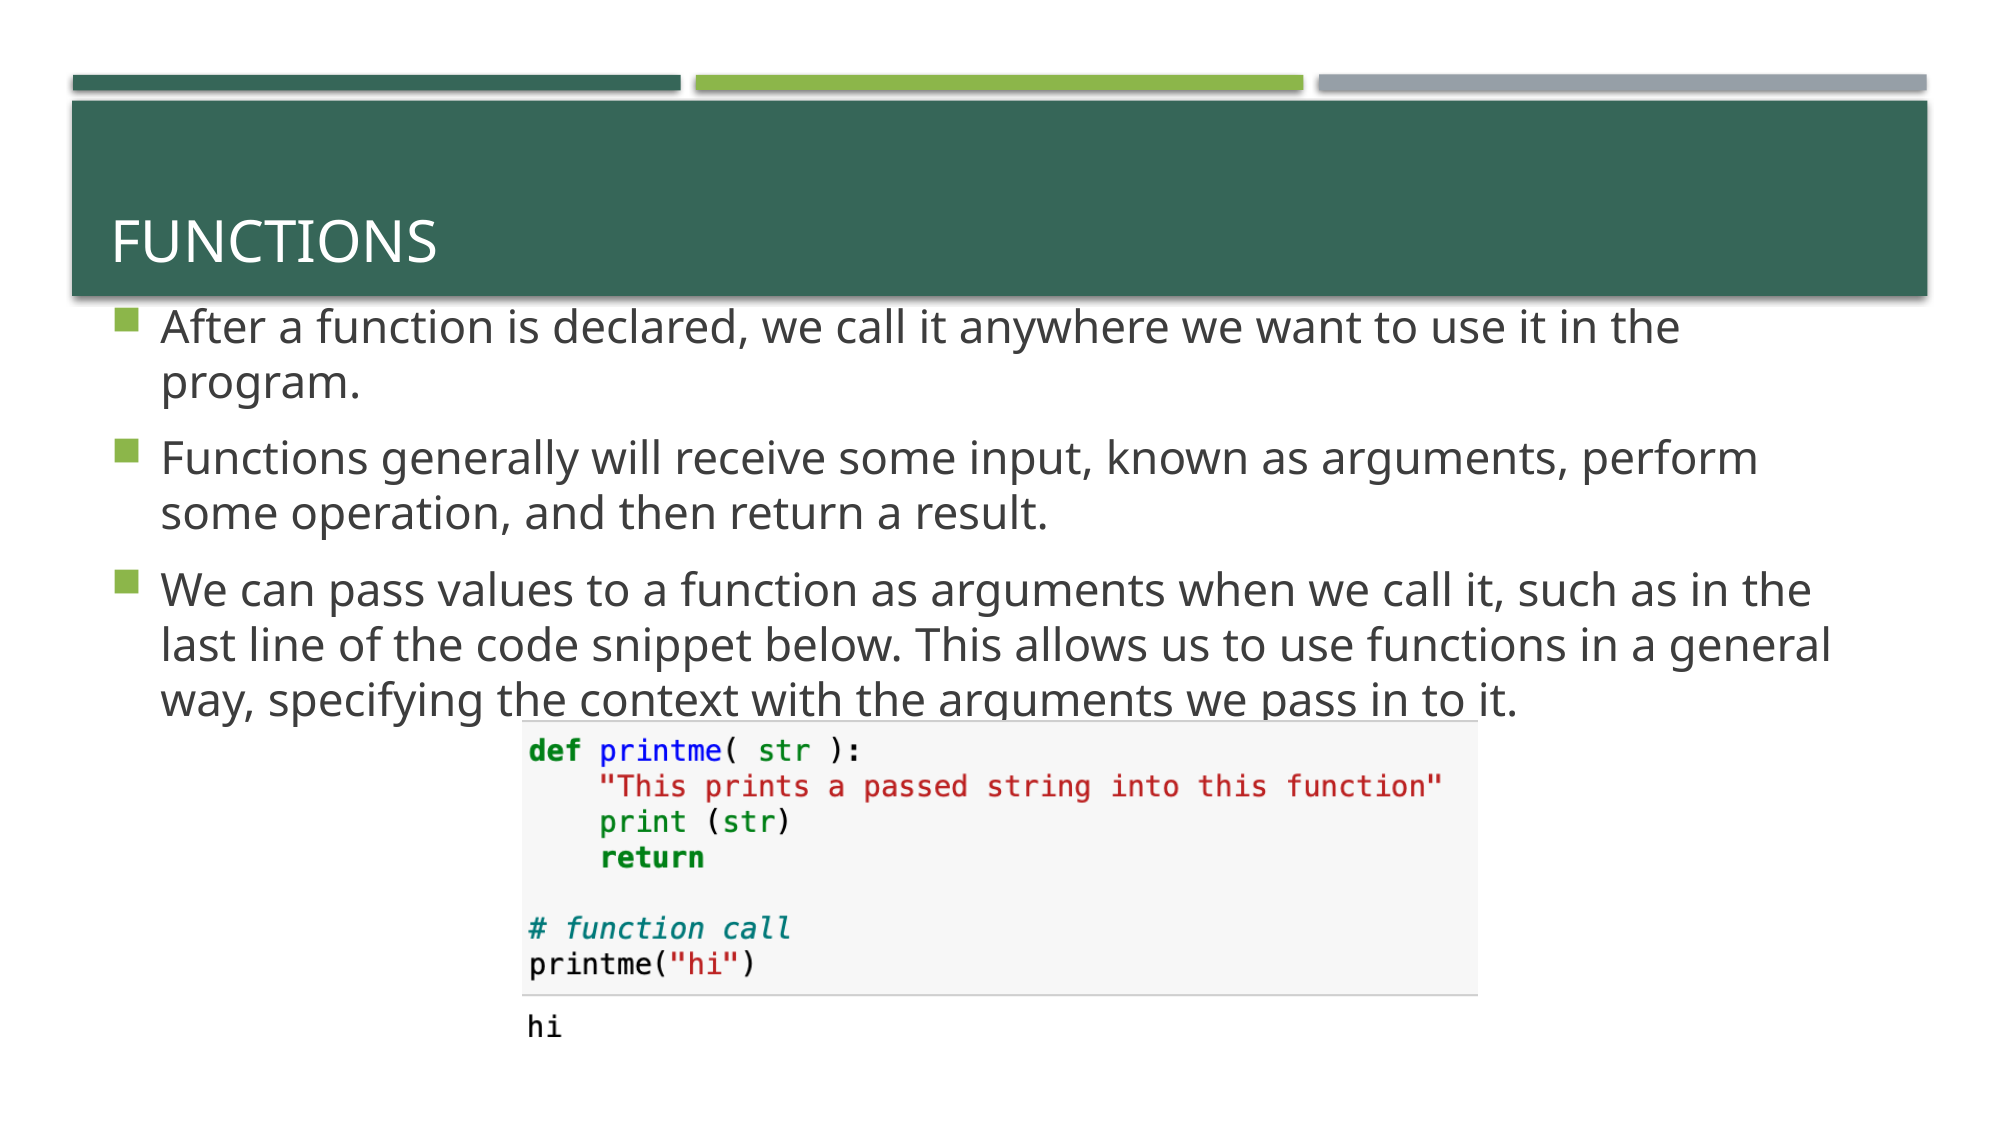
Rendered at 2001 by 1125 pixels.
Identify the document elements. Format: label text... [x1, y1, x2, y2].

list After a function is declared, we call it anywhere we want to use it in the program. Functions generally will receive some input, known as arguments, perform some operation, and then return a result. We can pass values to a function as arguments when we call it, such as in the last line of the code snippet below. This allows us to use functions in a general way, specifying the context with the arguments we pass in to it. [95, 281, 1905, 742]
picture [522, 720, 1478, 1059]
title Functions [95, 115, 1905, 281]
